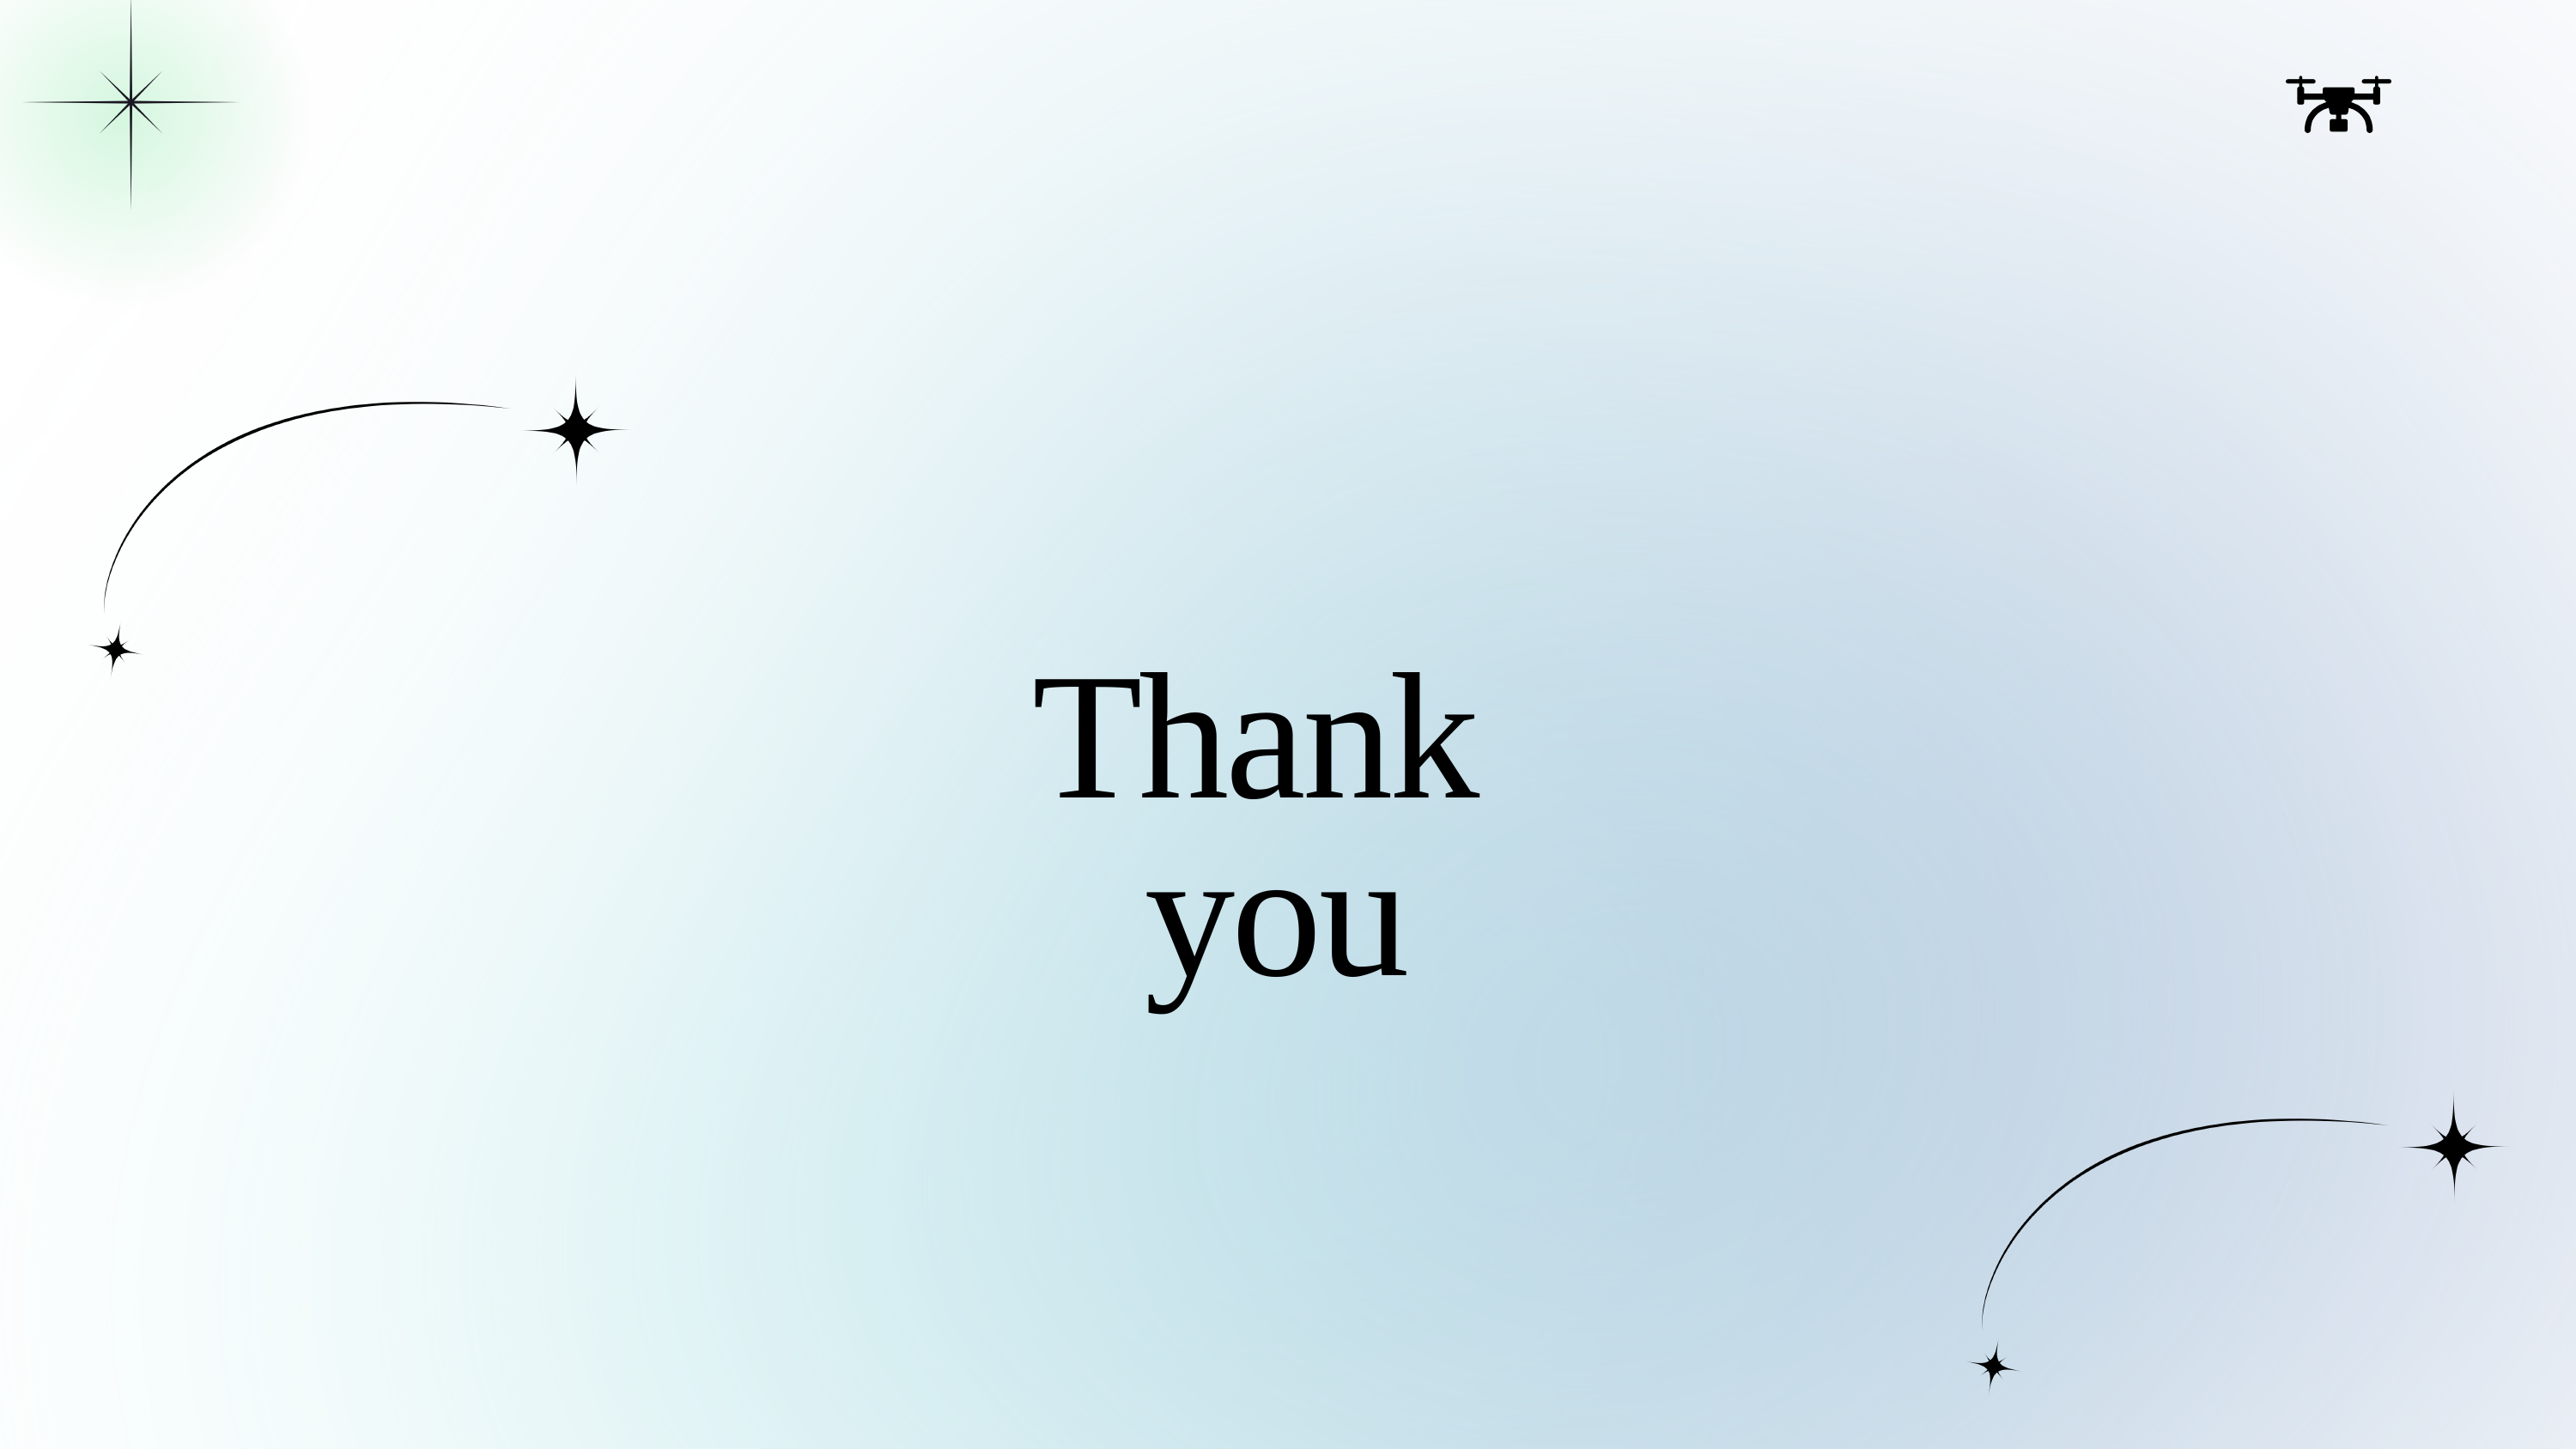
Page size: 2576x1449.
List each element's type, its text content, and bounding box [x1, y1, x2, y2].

text_box Thank you [258, 477, 2297, 1012]
text_box [21, 0, 240, 211]
text_box [1963, 1088, 2512, 1397]
text_box [0, 0, 312, 306]
picture [2286, 52, 2391, 157]
text_box [85, 372, 635, 680]
text_box [0, 0, 2576, 1449]
